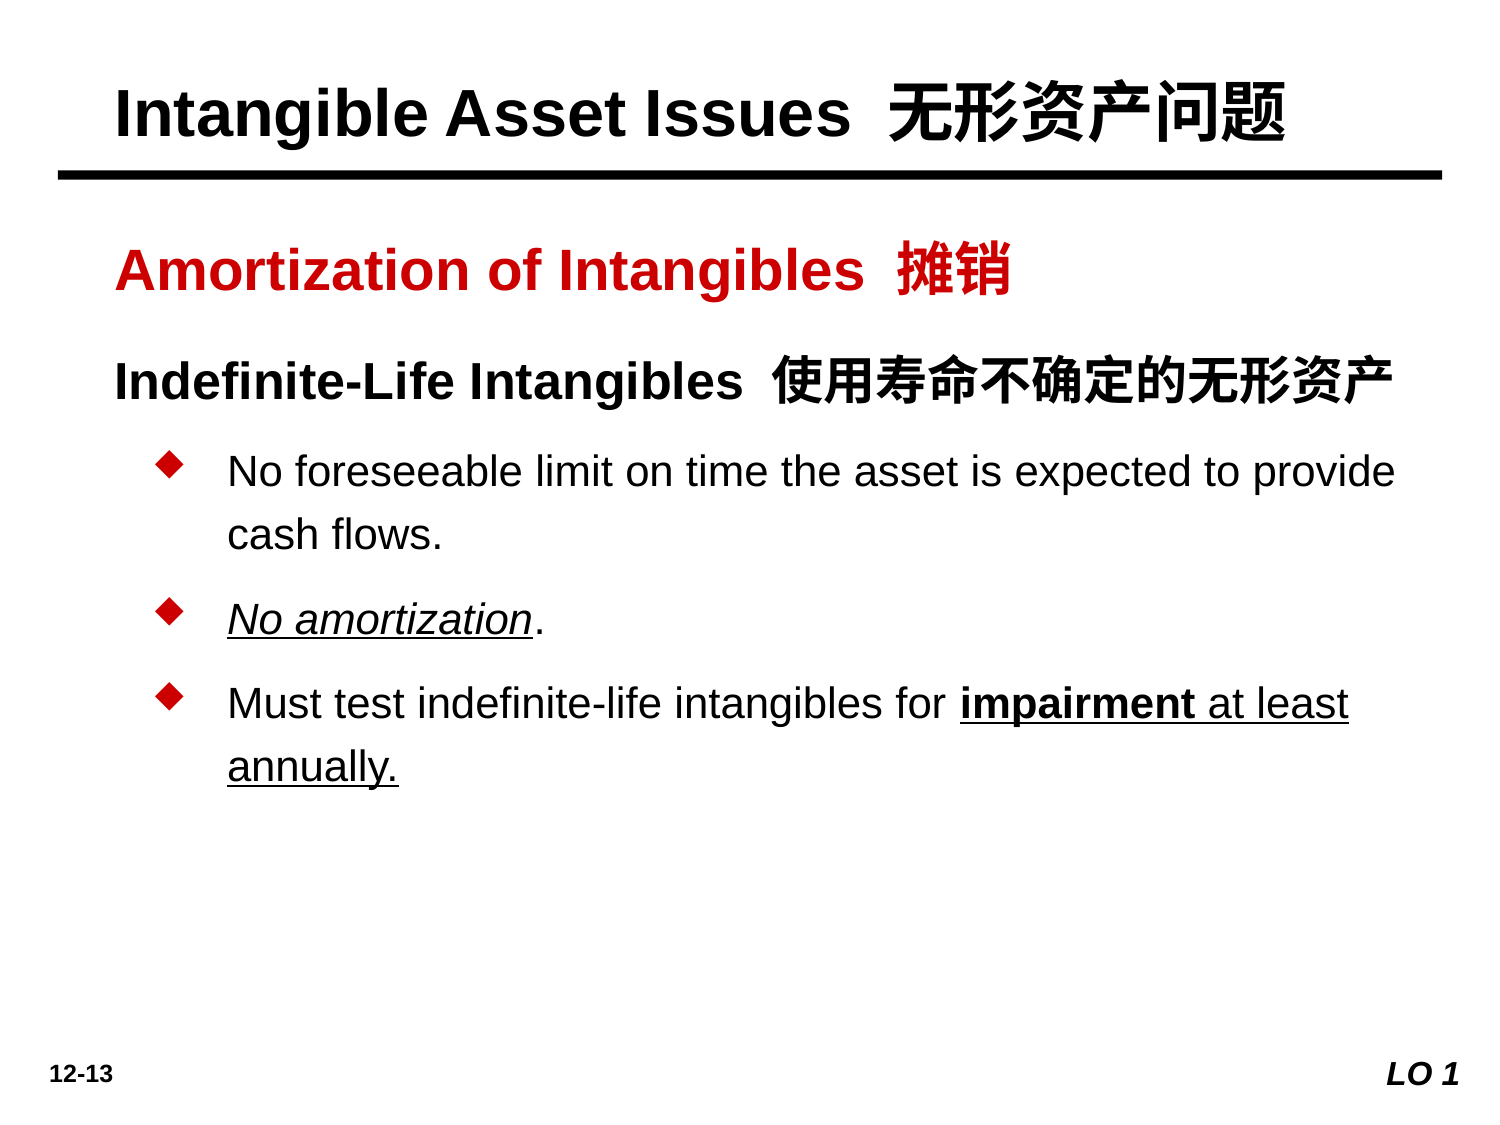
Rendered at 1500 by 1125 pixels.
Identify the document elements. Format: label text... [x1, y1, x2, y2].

text_box Indefinite-Life Intangibles 使用寿命不确定的无形资产 No foreseeable limit on time the asset is expected to provide cash flows. No amortization. Must test indefinite-life intangibles for impairment at least annually. [99, 324, 1438, 799]
text_box LO 1 [1337, 1044, 1475, 1100]
text_box Intangible Asset Issues 无形资产问题 [99, 62, 1350, 155]
text_box Amortization of Intangibles 摊销 [99, 224, 1413, 310]
